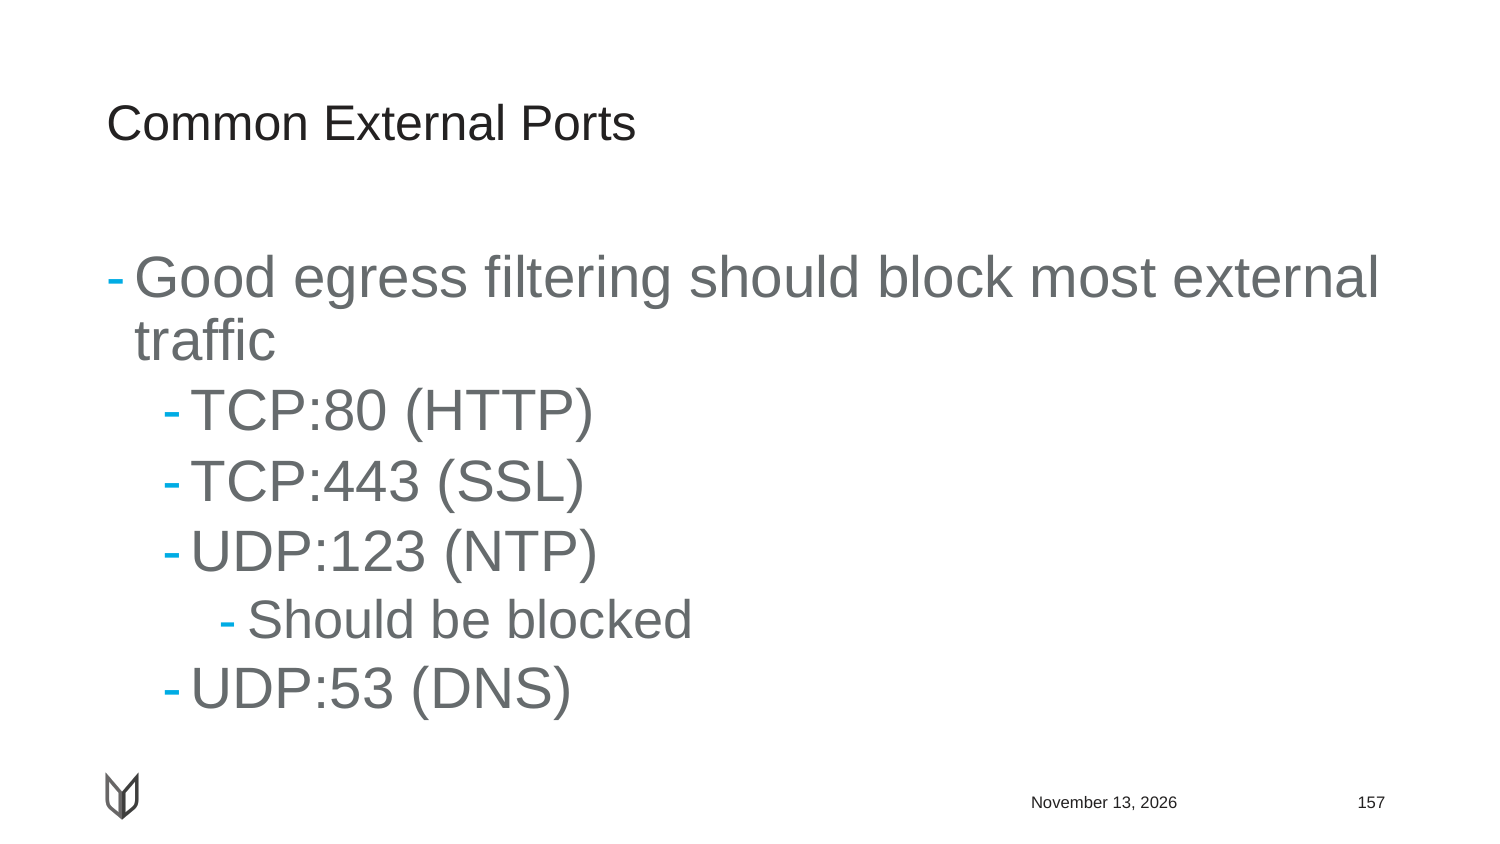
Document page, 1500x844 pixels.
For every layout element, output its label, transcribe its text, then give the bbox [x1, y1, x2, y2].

slide_number 157 [1324, 784, 1400, 815]
title Common External Ports [106, 96, 1400, 220]
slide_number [1016, 784, 1324, 815]
picture [105, 772, 139, 820]
list Good egress filtering should block most external traffic TCP:80 (HTTP) TCP:443 (SSL) UDP:123 (NTP) Should be blocked UDP:53 (DNS) [106, 246, 1400, 768]
